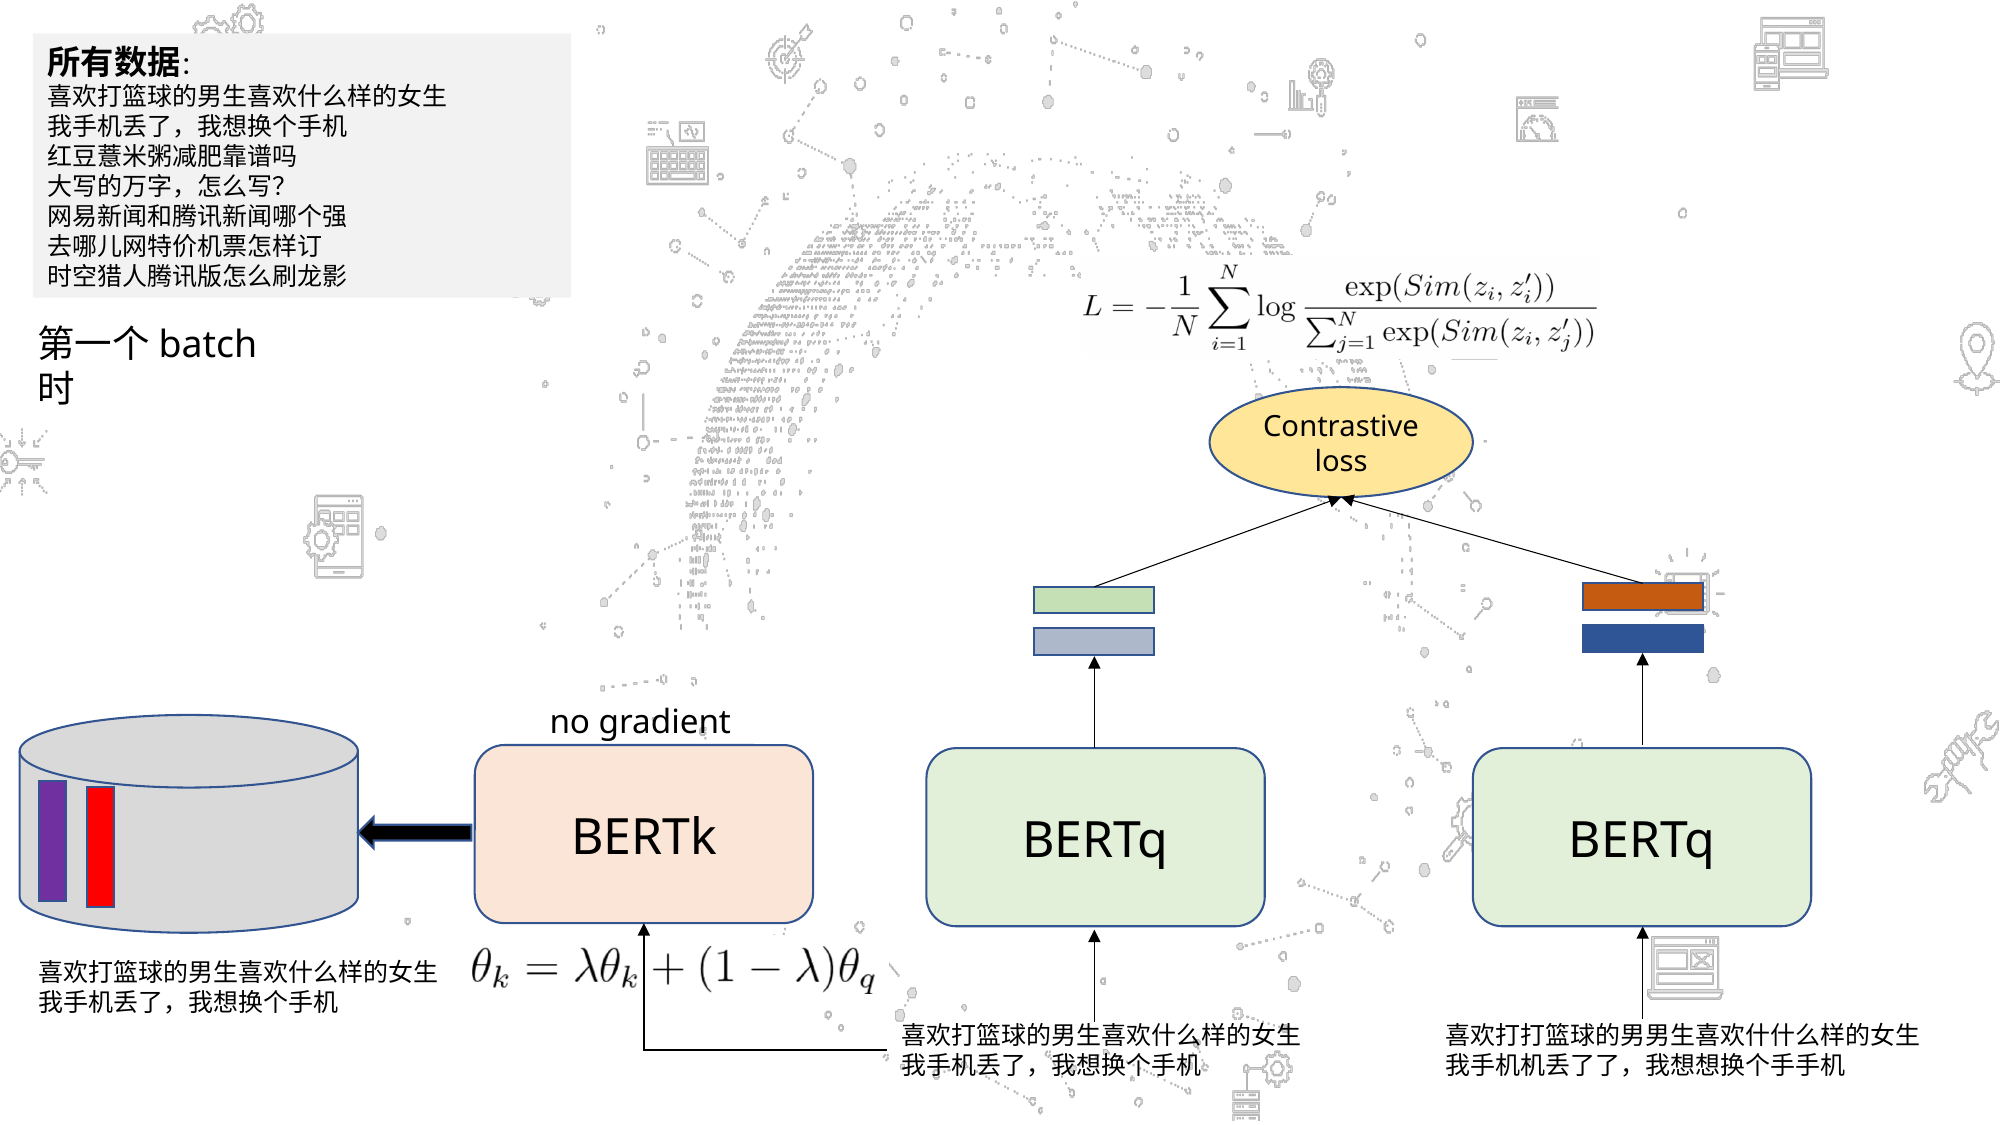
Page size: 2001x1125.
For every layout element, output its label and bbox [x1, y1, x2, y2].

picture [0, 1, 2000, 1121]
text_box [1094, 497, 1342, 587]
text_box [643, 923, 887, 1051]
text_box [1341, 497, 1643, 584]
